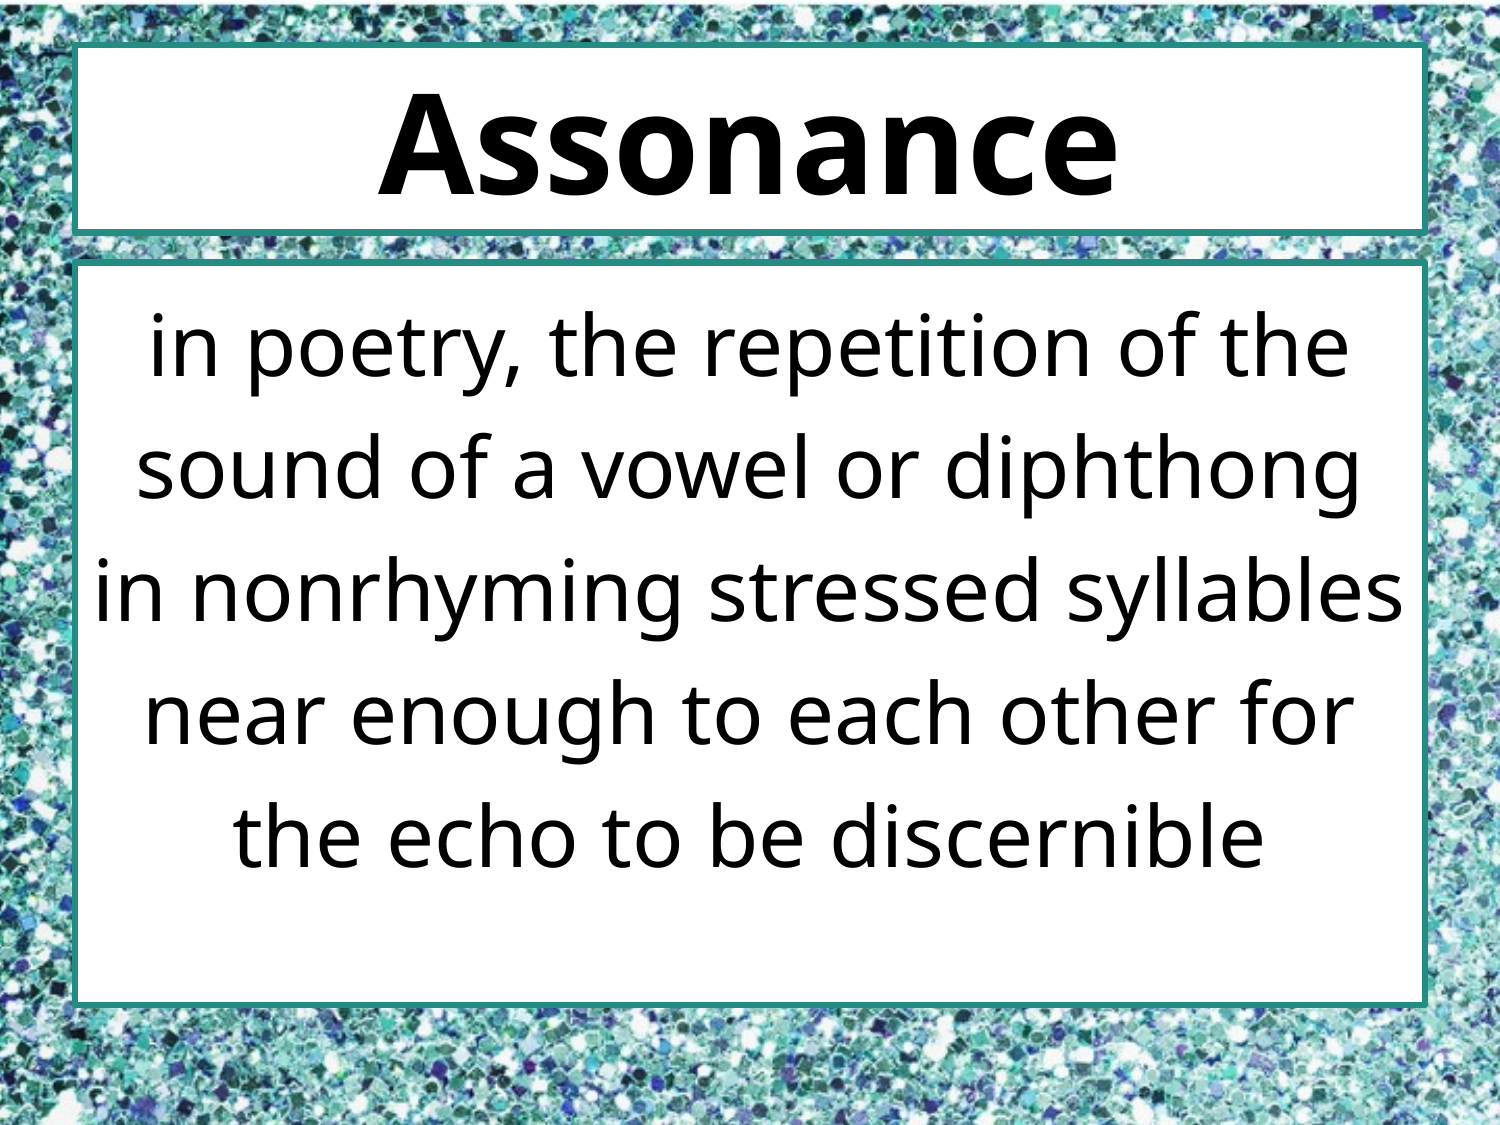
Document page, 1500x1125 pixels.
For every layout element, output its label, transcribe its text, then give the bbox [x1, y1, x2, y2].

picture [0, 0, 1500, 1125]
title Assonance [72, 42, 1428, 236]
list in poetry, the repetition of the sound of a vowel or diphthong in nonrhyming stressed syllables near enough to each other for the echo to be discernible [72, 259, 1428, 1008]
